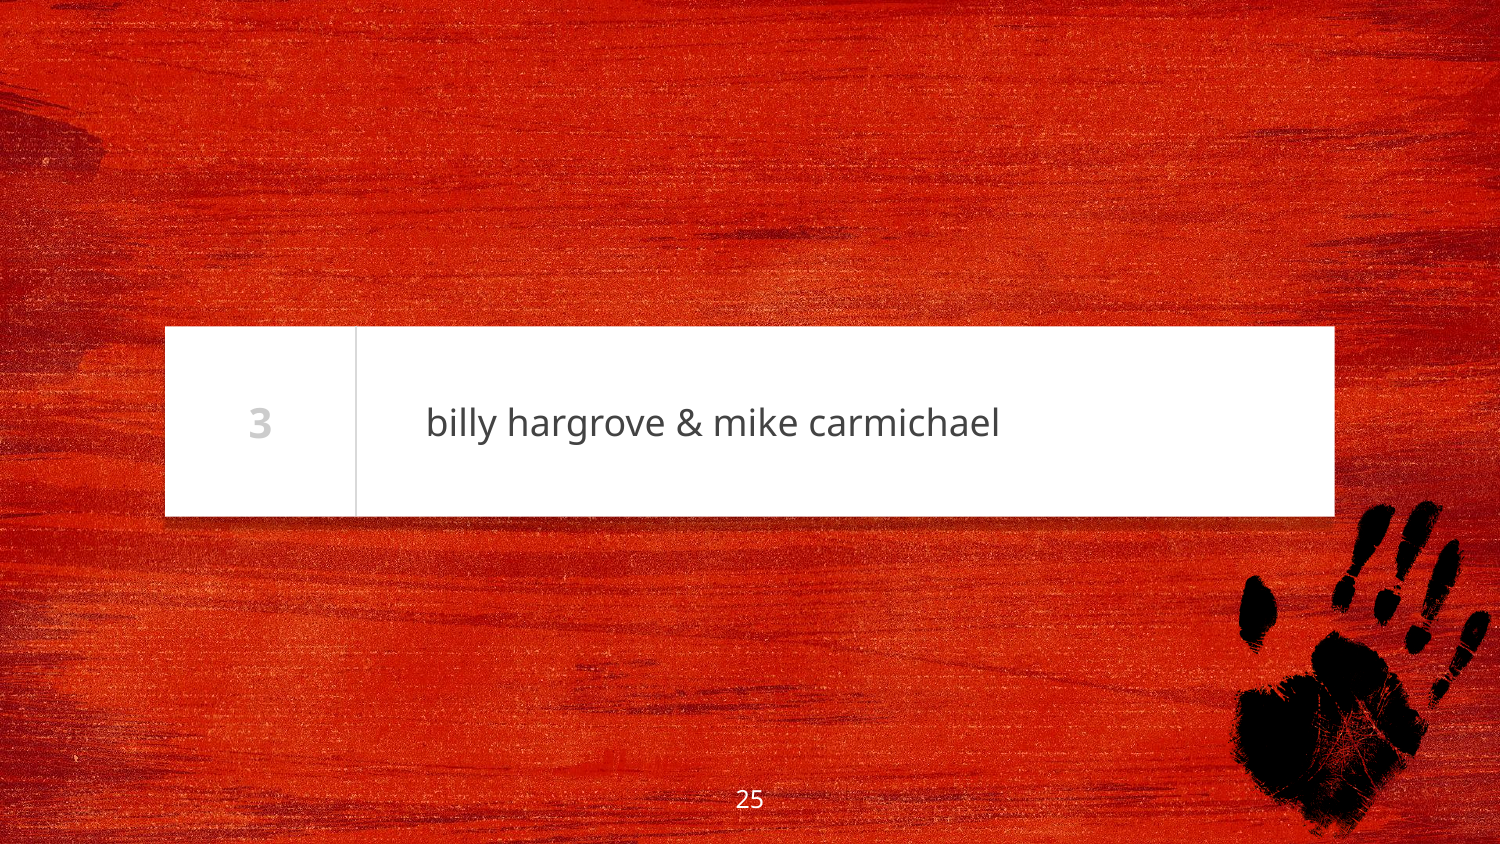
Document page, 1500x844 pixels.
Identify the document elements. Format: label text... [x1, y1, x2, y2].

picture [0, 0, 1500, 844]
slide_number ‹#› [705, 756, 795, 844]
title billy hargrove & mike carmichael [410, 326, 1335, 517]
subtitle 3 [165, 326, 357, 517]
